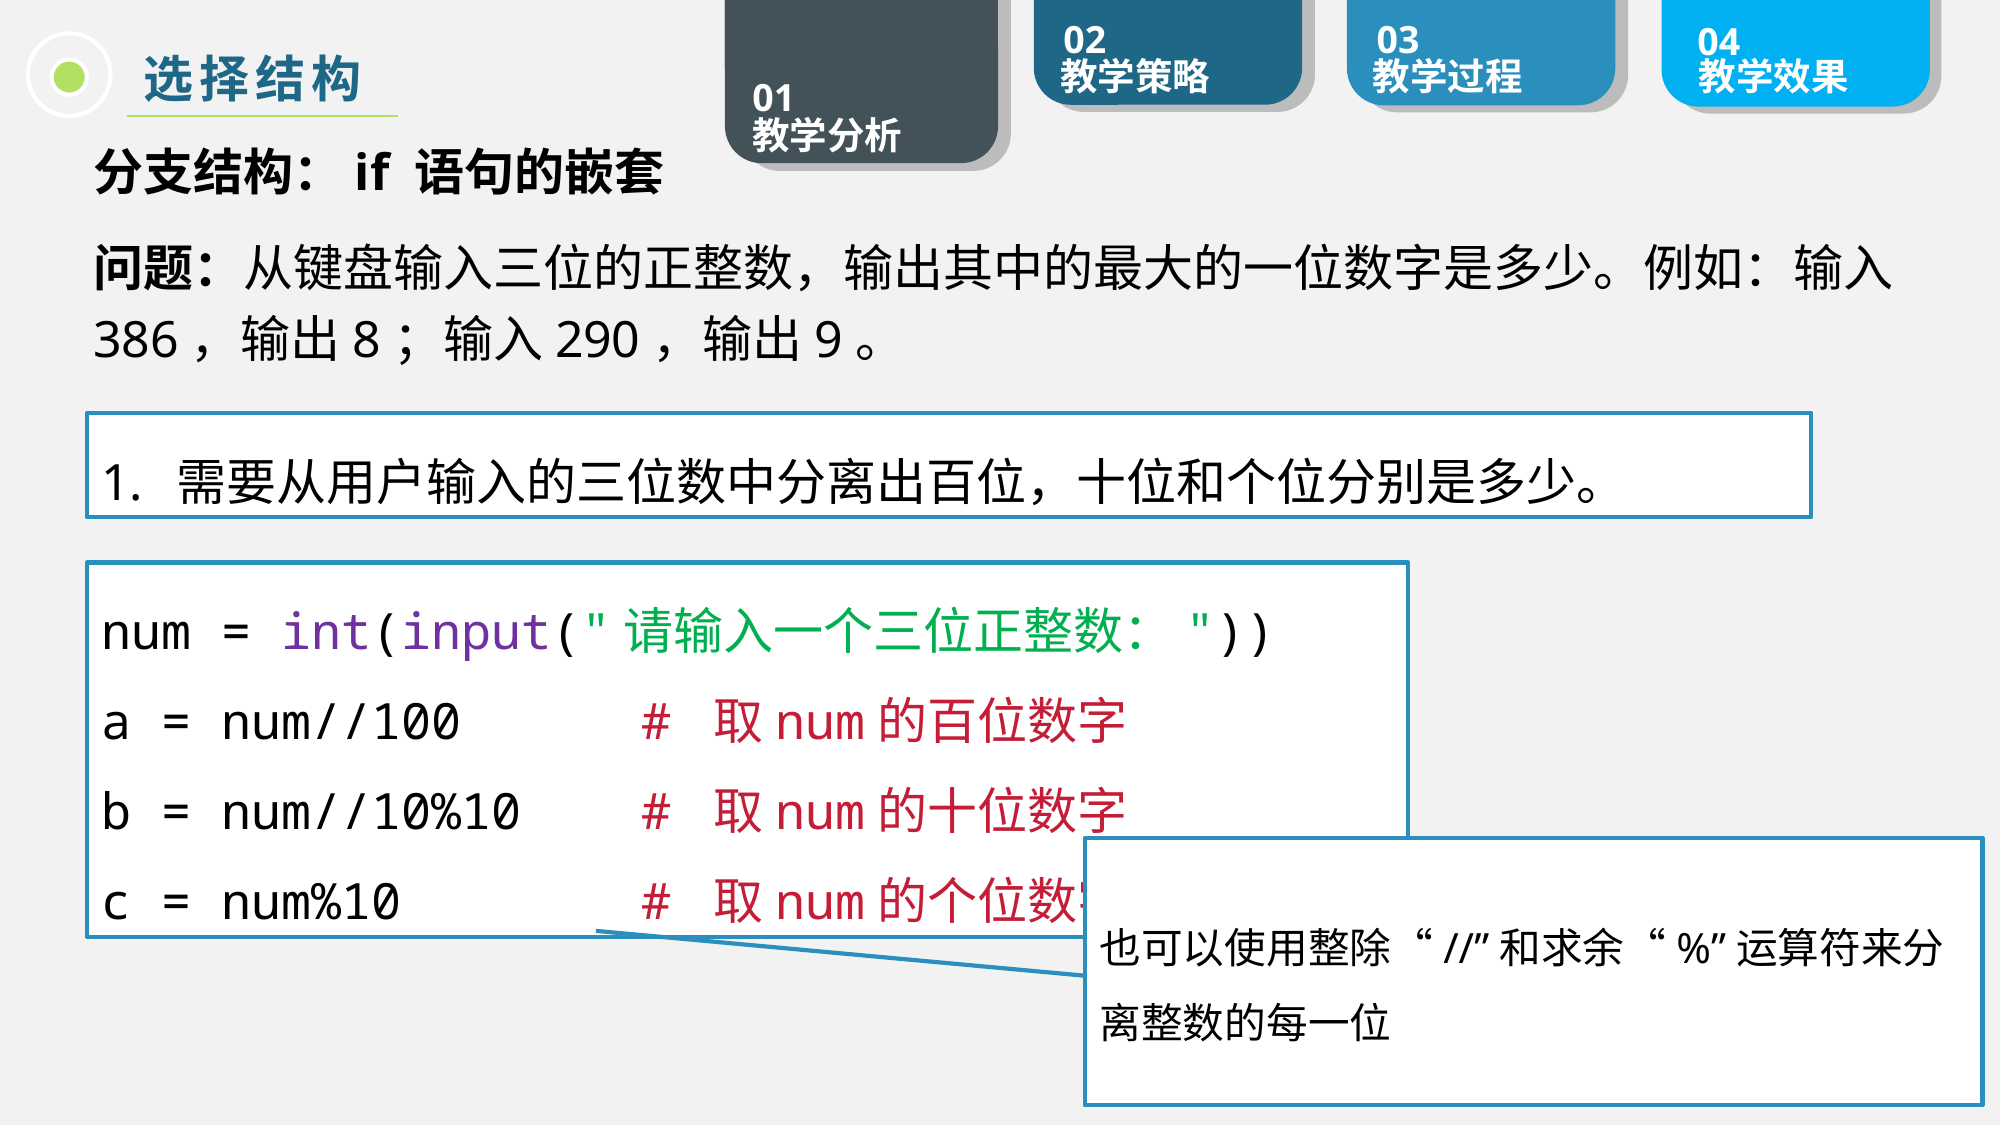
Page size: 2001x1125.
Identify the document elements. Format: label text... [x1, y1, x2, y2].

text_box 分支结构：if 语句的嵌套 问题：从键盘输入三位的正整数，输出其中的最大的一位数字是多少。例如：输入386，输出8；输入290，输出9。 [78, 122, 1922, 375]
text_box num = int(input("请输入一个三位正整数：")) a = num//100 # 取num的百位数字 b = num//10%10 # 取num的十位数字 c = num%10 # 取num的个位数字 [85, 560, 1410, 939]
text_box 选择结构 [128, 40, 1155, 115]
text_box 也可以使用整除“//”和求余“%”运算符来分离整数的每一位 [595, 836, 1985, 1107]
text_box 需要从用户输入的三位数中分离出百位，十位和个位分别是多少。 [85, 411, 1813, 519]
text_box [27, 33, 111, 117]
